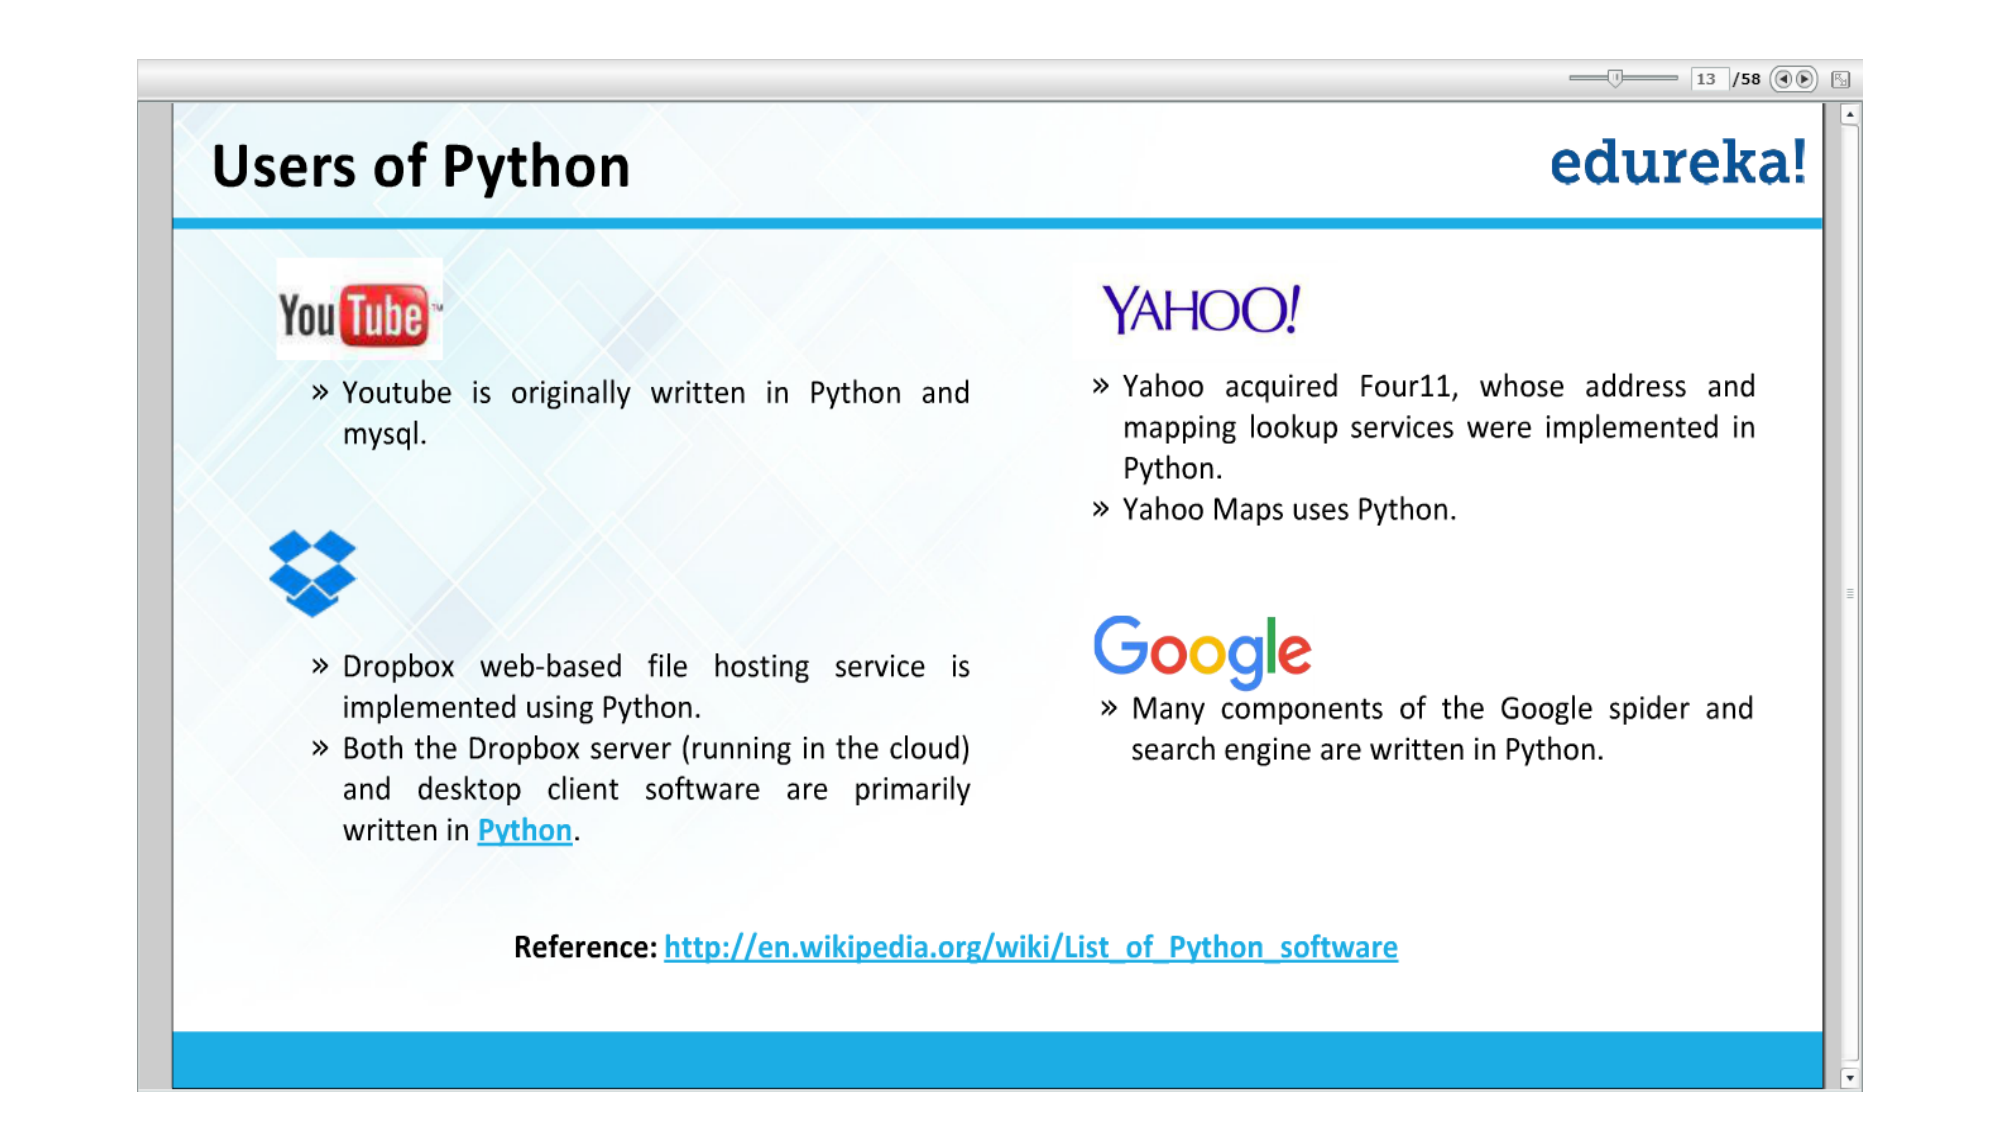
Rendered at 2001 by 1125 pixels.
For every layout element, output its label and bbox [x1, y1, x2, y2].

list [137, 59, 1863, 1092]
